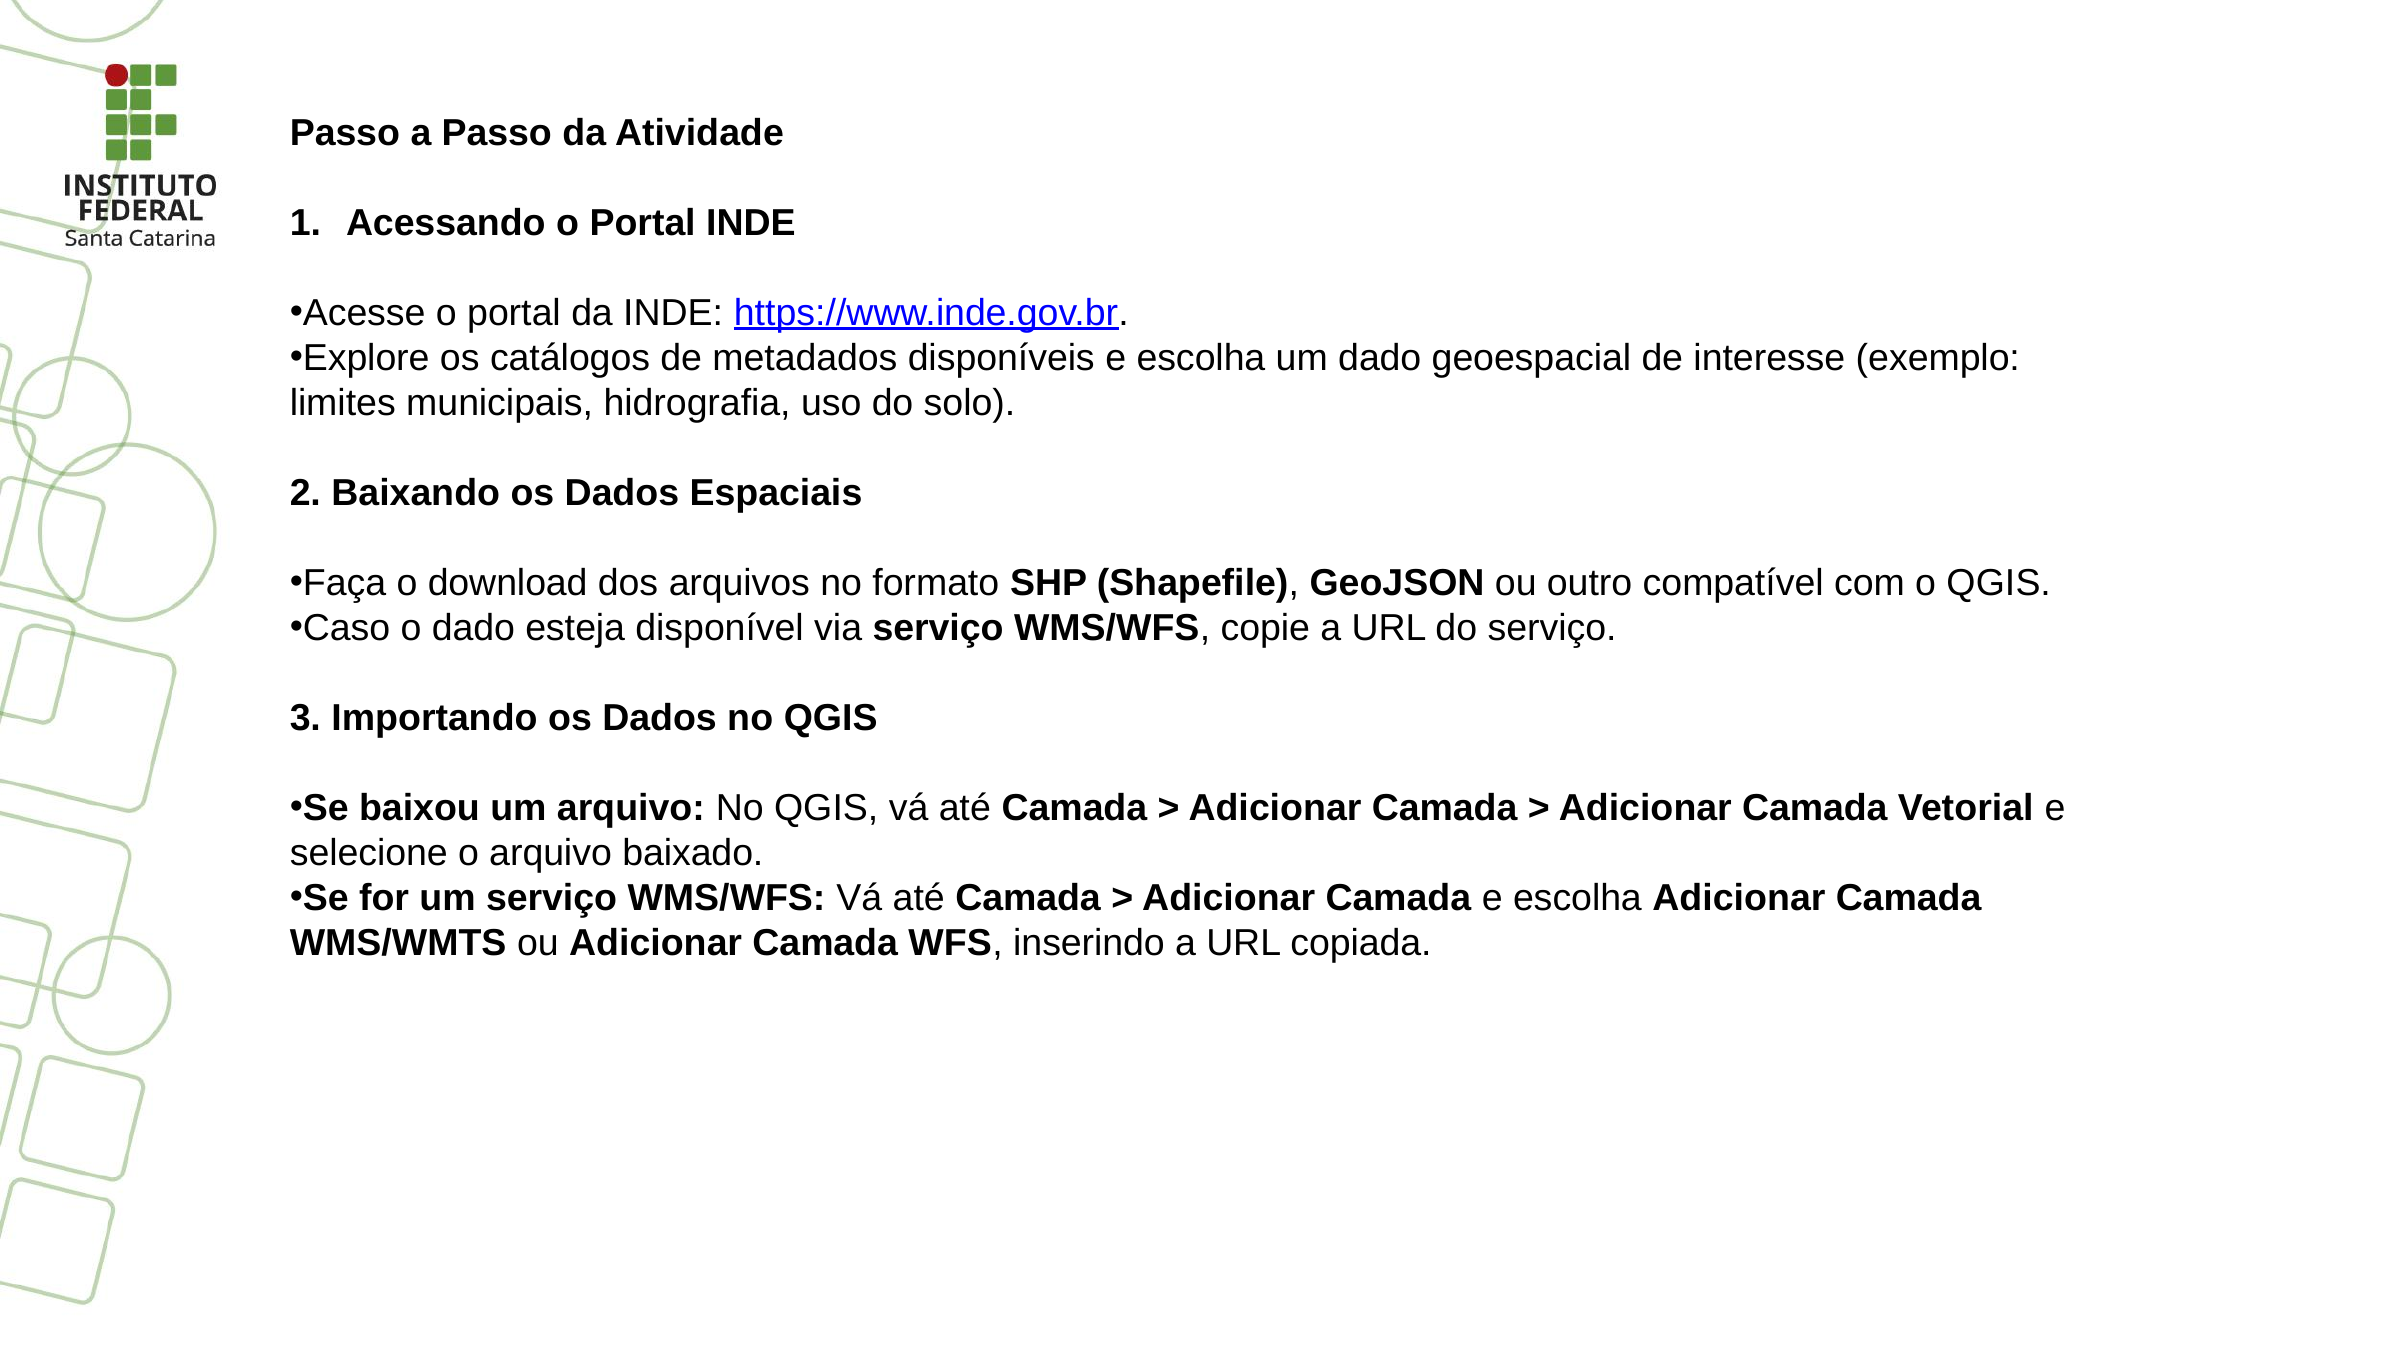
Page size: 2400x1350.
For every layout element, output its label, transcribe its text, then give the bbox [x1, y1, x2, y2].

text_box Passo a Passo da Atividade Acessando o Portal INDE Acesse o portal da INDE: https://www.inde.gov.br. Explore os catálogos de metadados disponíveis e escolha um dado geoespacial de interesse (exemplo: limites municipais, hidrografia, uso do solo). 2. Baixando os Dados Espaciais Faça o download dos arquivos no formato SHP (Shapefile), GeoJSON ou outro compatível com o QGIS. Caso o dado esteja disponível via serviço WMS/WFS, copie a URL do serviço. 3. Importando os Dados no QGIS Se baixou um arquivo: No QGIS, vá até Camada > Adicionar Camada > Adicionar Camada Vetorial e selecione o arquivo baixado. Se for um serviço WMS/WFS: Vá até Camada > Adicionar Camada e escolha Adicionar Camada WMS/WMTS ou Adicionar Camada WFS, inserindo a URL copiada. [274, 100, 2110, 971]
picture [0, 0, 1911, 1350]
